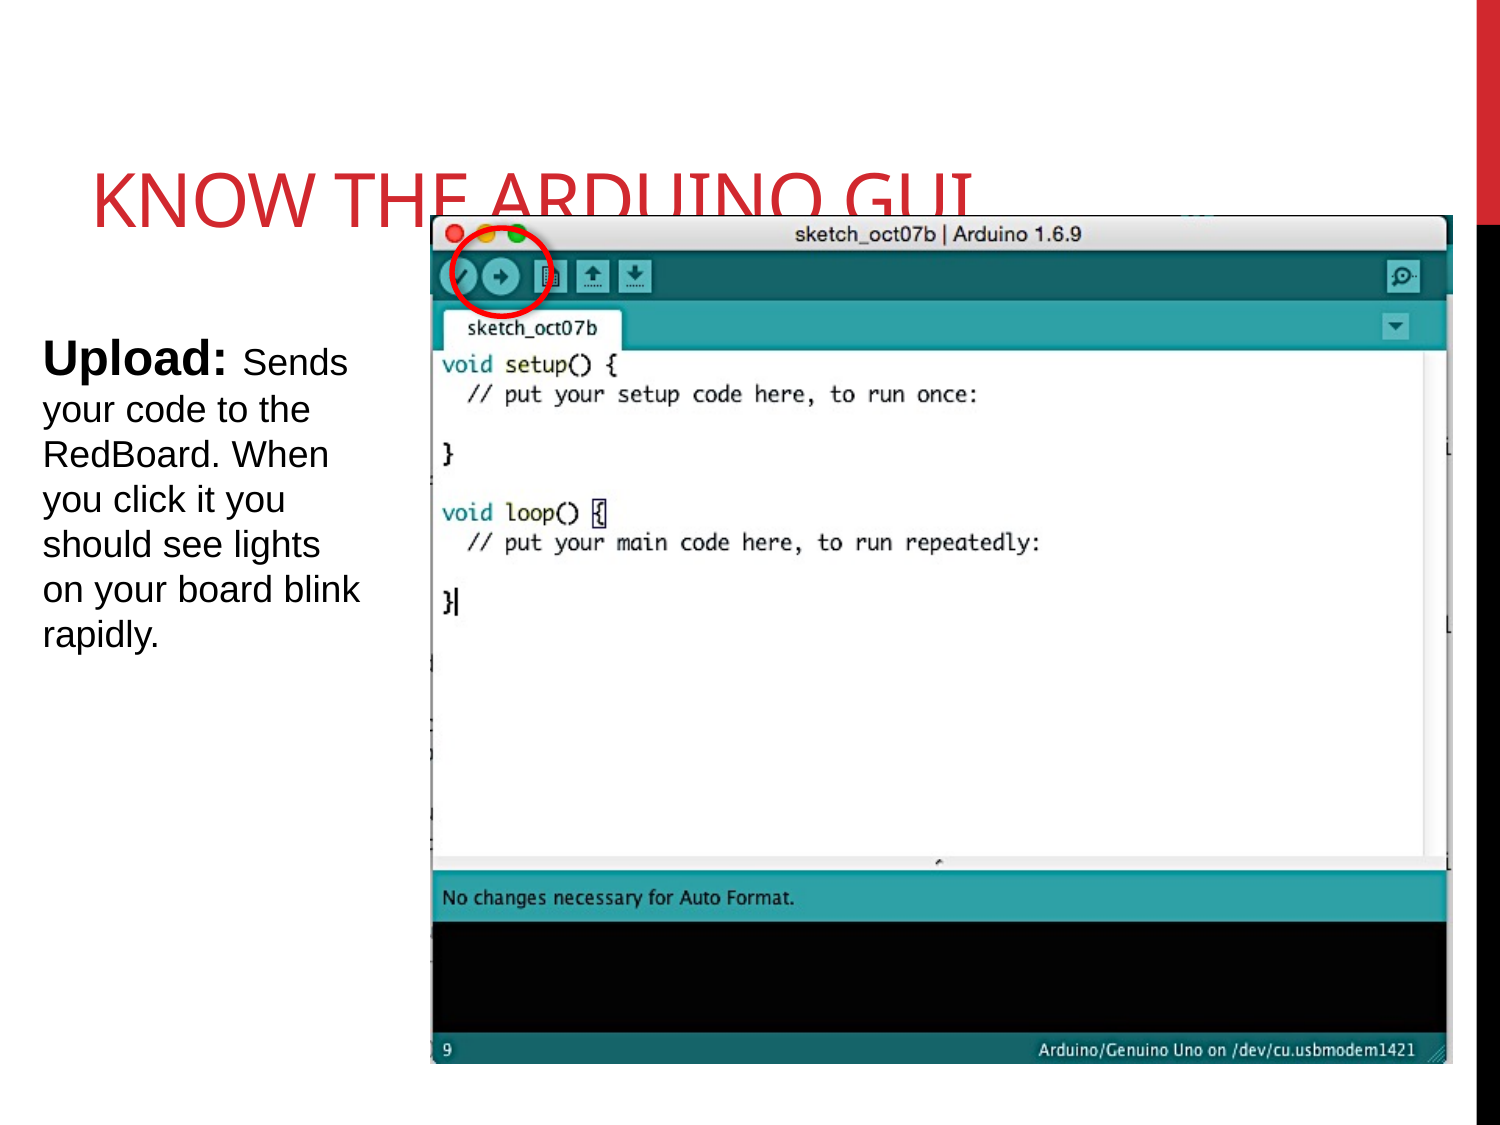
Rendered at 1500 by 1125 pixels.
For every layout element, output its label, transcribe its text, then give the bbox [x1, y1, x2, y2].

text_box Upload: Sends your code to the RedBoard. When you click it you should see lights on your board blink rapidly. [27, 318, 381, 663]
title KNOW the Arduino GUI [75, 25, 1025, 250]
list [402, 214, 1481, 1065]
